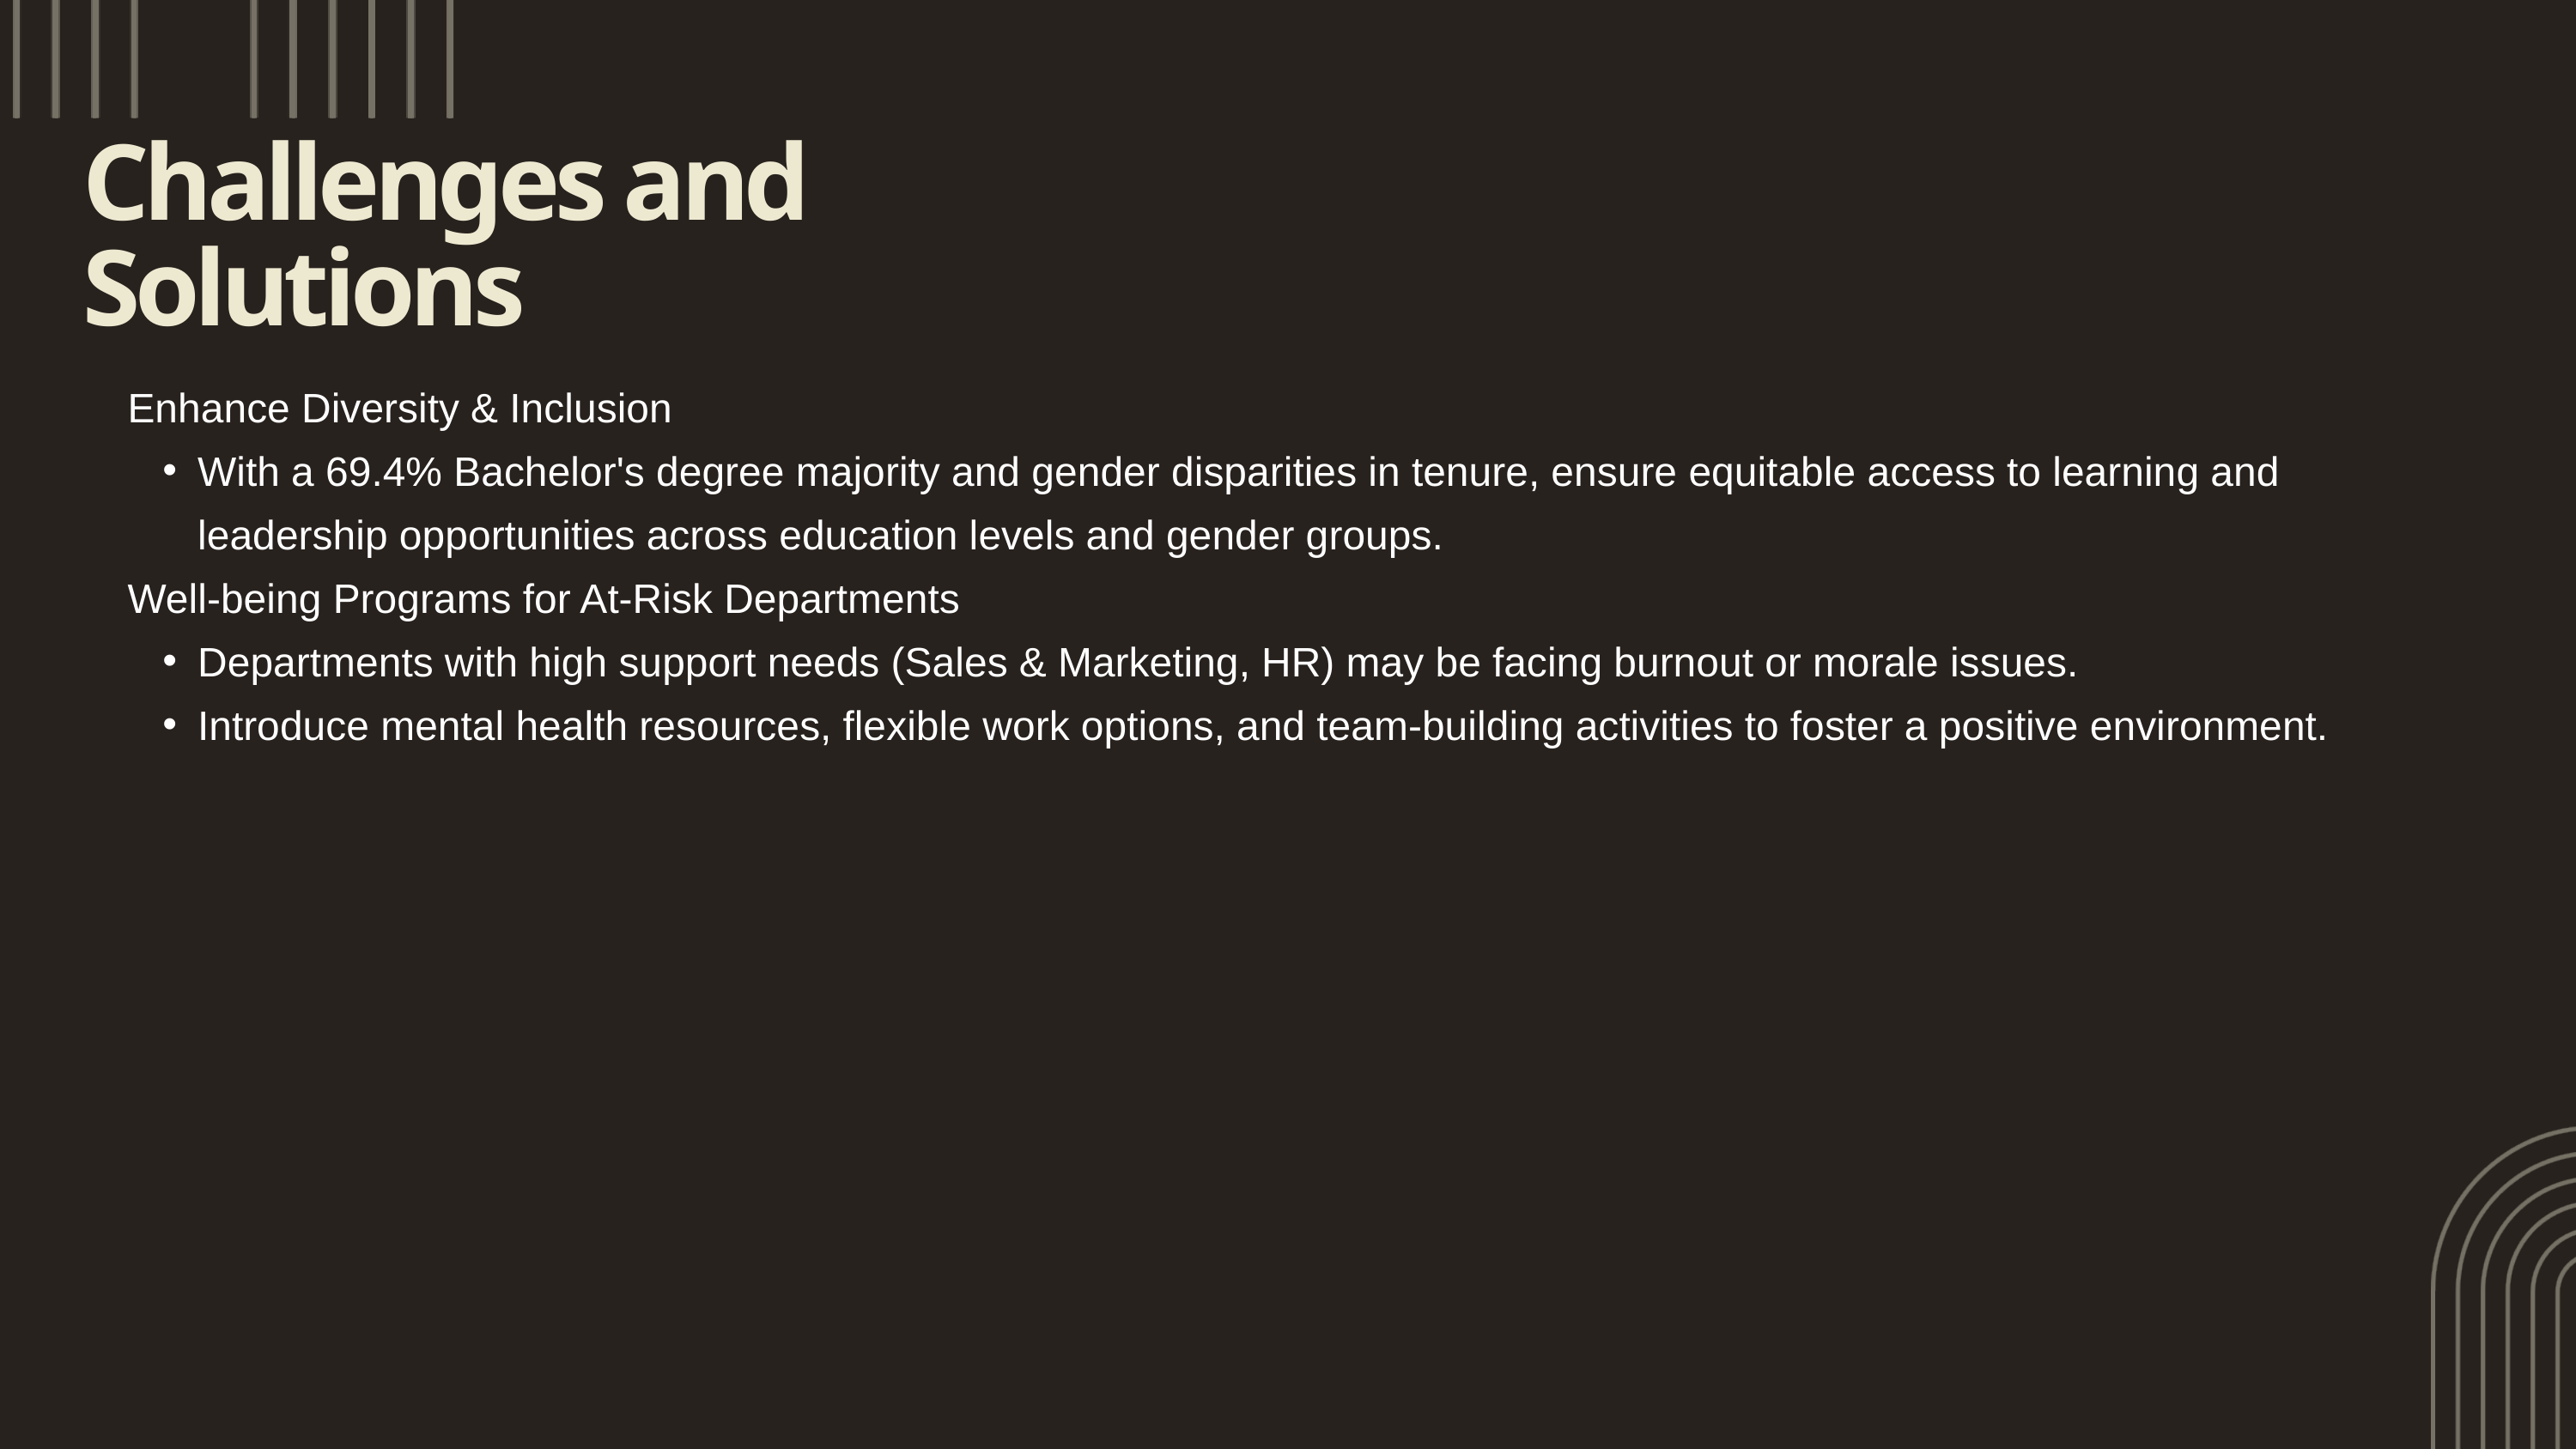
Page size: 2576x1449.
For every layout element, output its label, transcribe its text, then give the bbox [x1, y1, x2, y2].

text_box [0, 0, 454, 118]
text_box Enhance Diversity & Inclusion With a 69.4% Bachelor's degree majority and gender disparities in tenure, ensure equitable access to learning and leadership opportunities across education levels and gender groups. Well-being Programs for At-Risk Departments Departments with high support needs (Sales & Marketing, HR) may be facing burnout or morale issues. Introduce mental health resources, flexible work options, and team-building activities to foster a positive environment. [127, 367, 2473, 812]
text_box Challenges and Solutions [82, 135, 963, 347]
text_box [2431, 1125, 2576, 1449]
